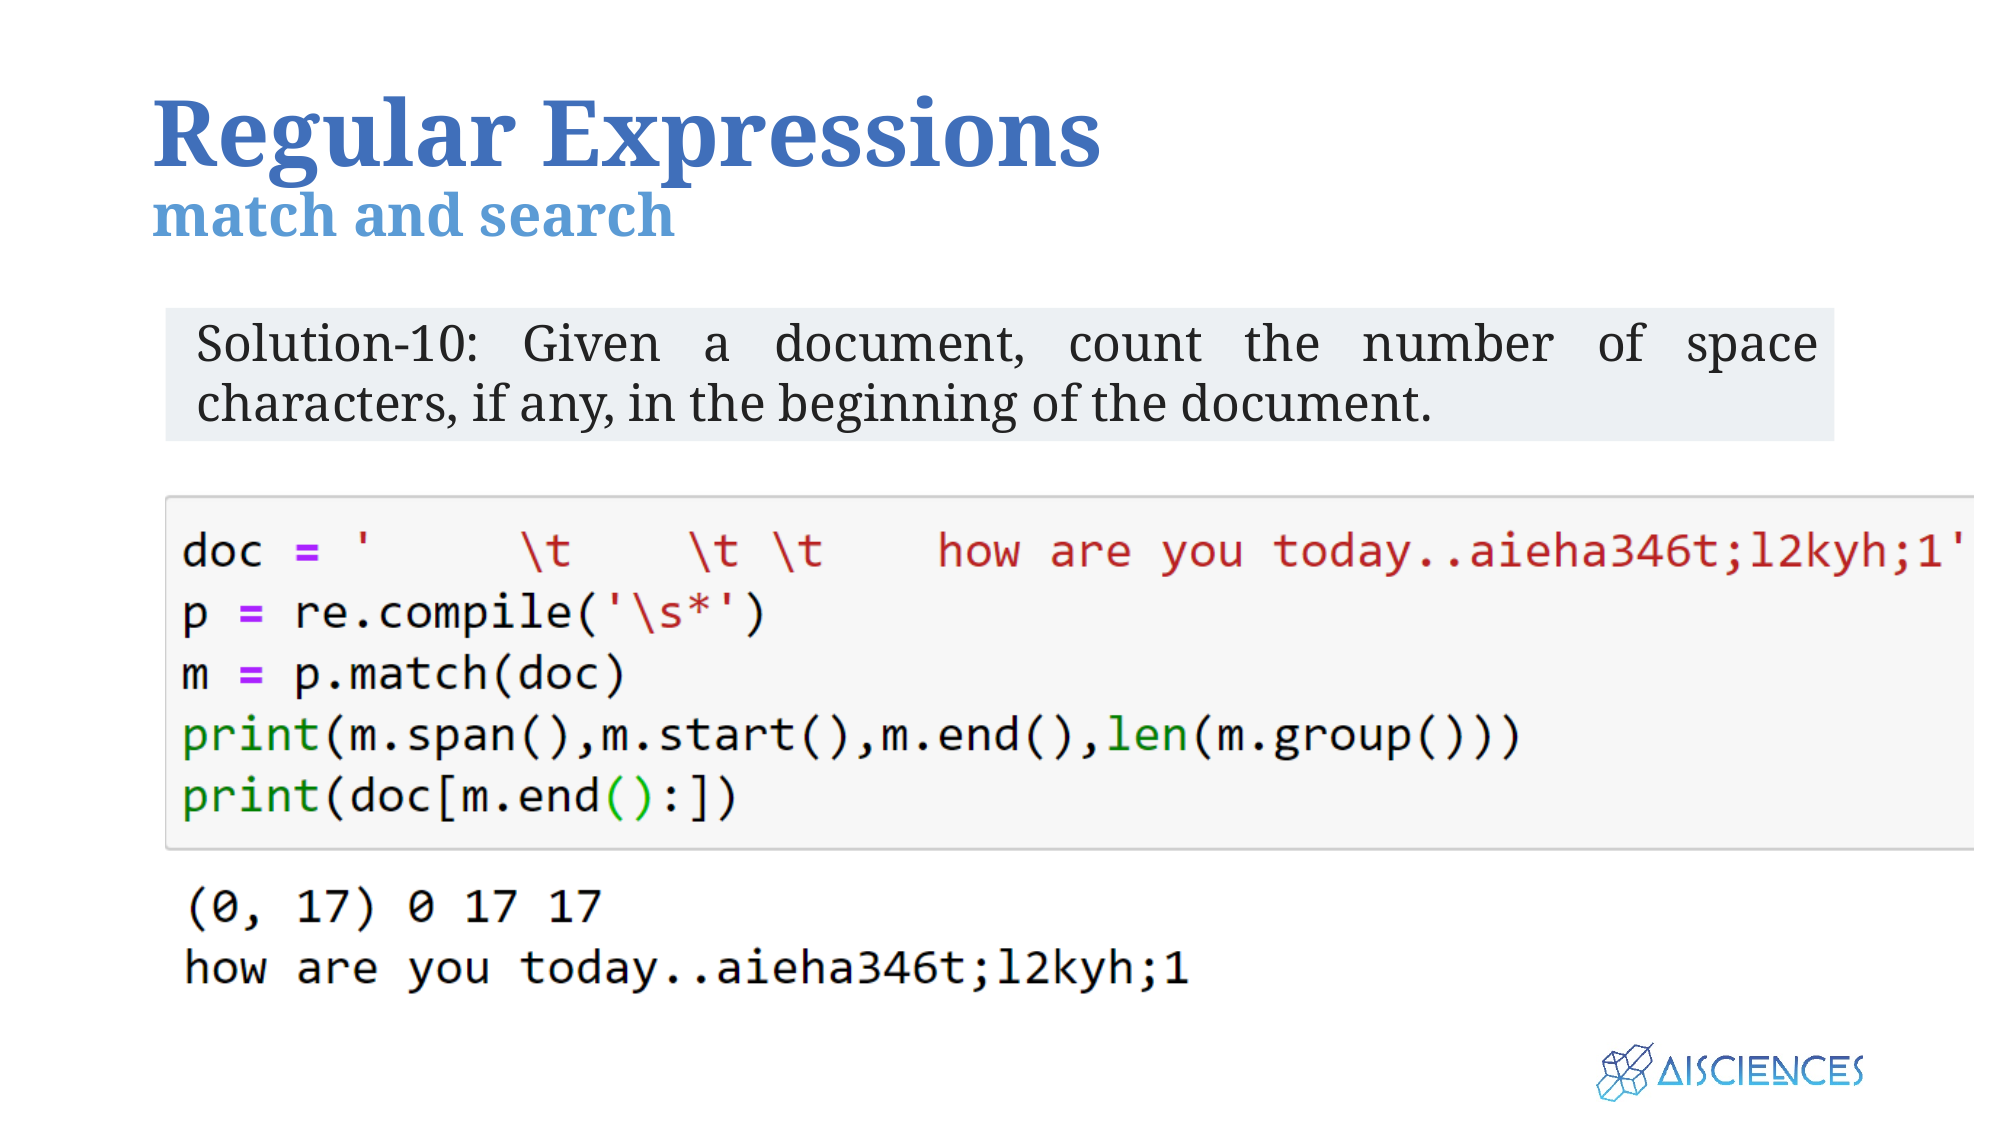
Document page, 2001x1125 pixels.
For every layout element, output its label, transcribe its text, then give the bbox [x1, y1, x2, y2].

text_box Solution-10: Given a document, count the number of space characters, if any, in the beginning of the document. [165, 307, 1835, 442]
title Regular Expressions match and search [137, 59, 1863, 278]
picture [1596, 1042, 1863, 1102]
picture [165, 491, 1974, 1001]
